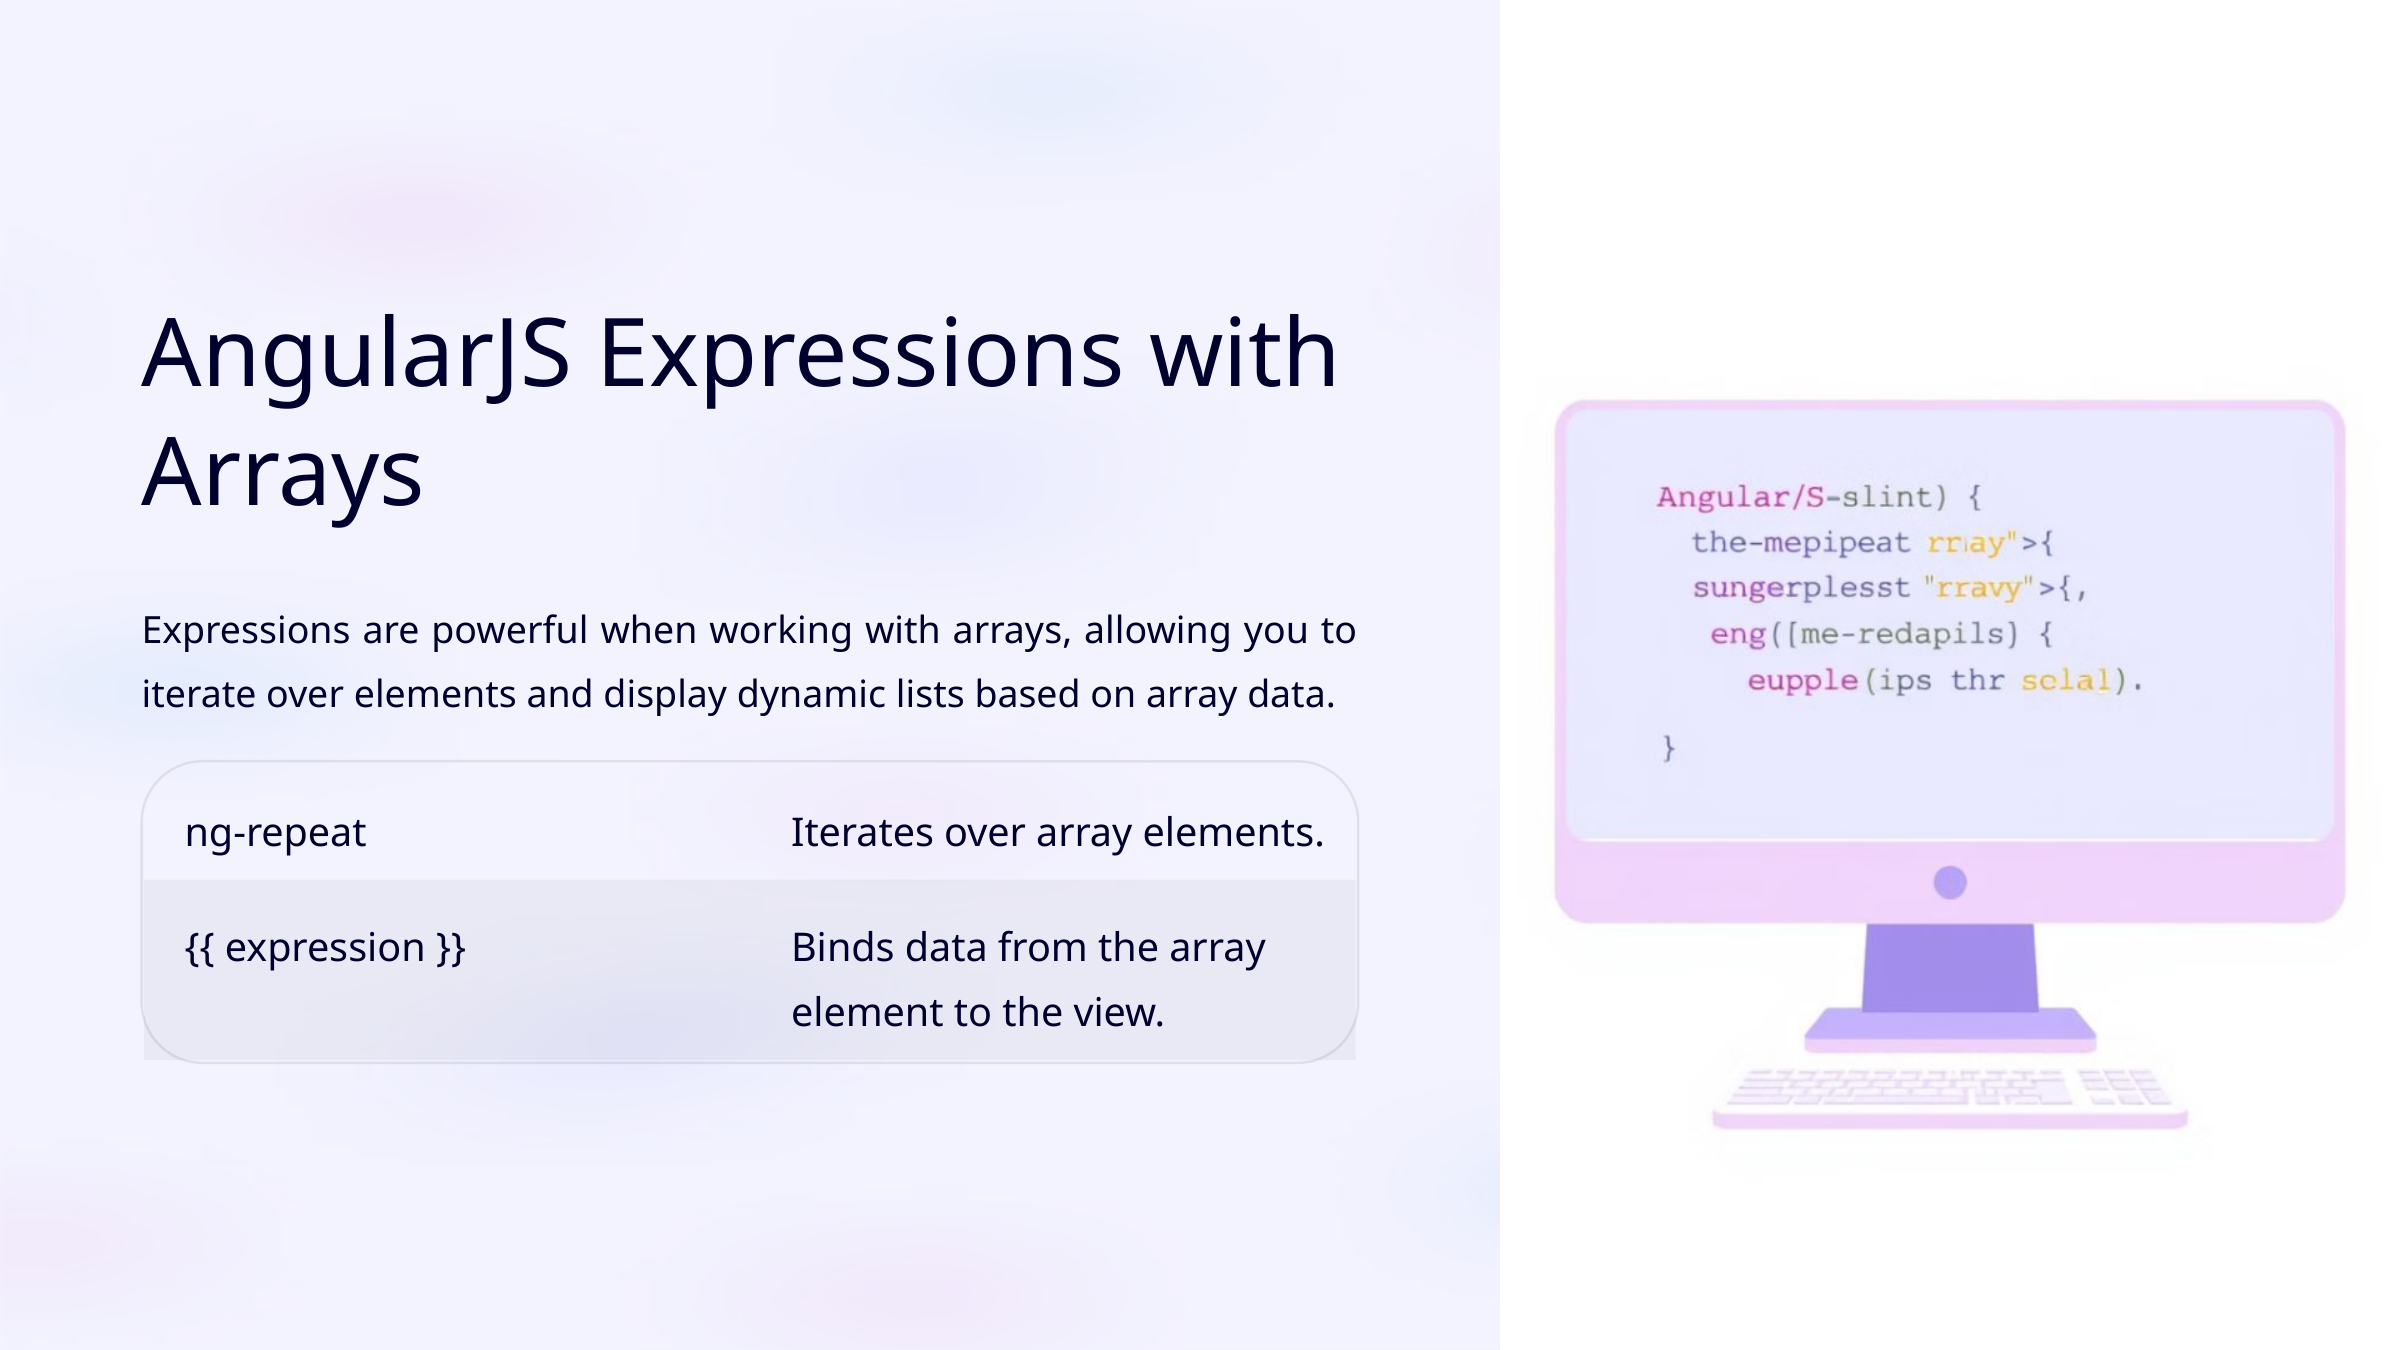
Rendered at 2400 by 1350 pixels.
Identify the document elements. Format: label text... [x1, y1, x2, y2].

text_box [144, 879, 1356, 1061]
text_box AngularJS Expressions with Arrays [141, 287, 1359, 526]
text_box Iterates over array elements. [791, 789, 1316, 854]
text_box ng-repeat [184, 789, 709, 854]
picture [1499, 0, 2400, 1350]
text_box Expressions are powerful when working with arrays, allowing you to iterate over elements and display dynamic lists based on array data. [141, 586, 1359, 716]
text_box [144, 763, 1356, 879]
text_box {{ expression }} [184, 905, 709, 970]
text_box Binds data from the array element to the view. [791, 905, 1316, 1035]
